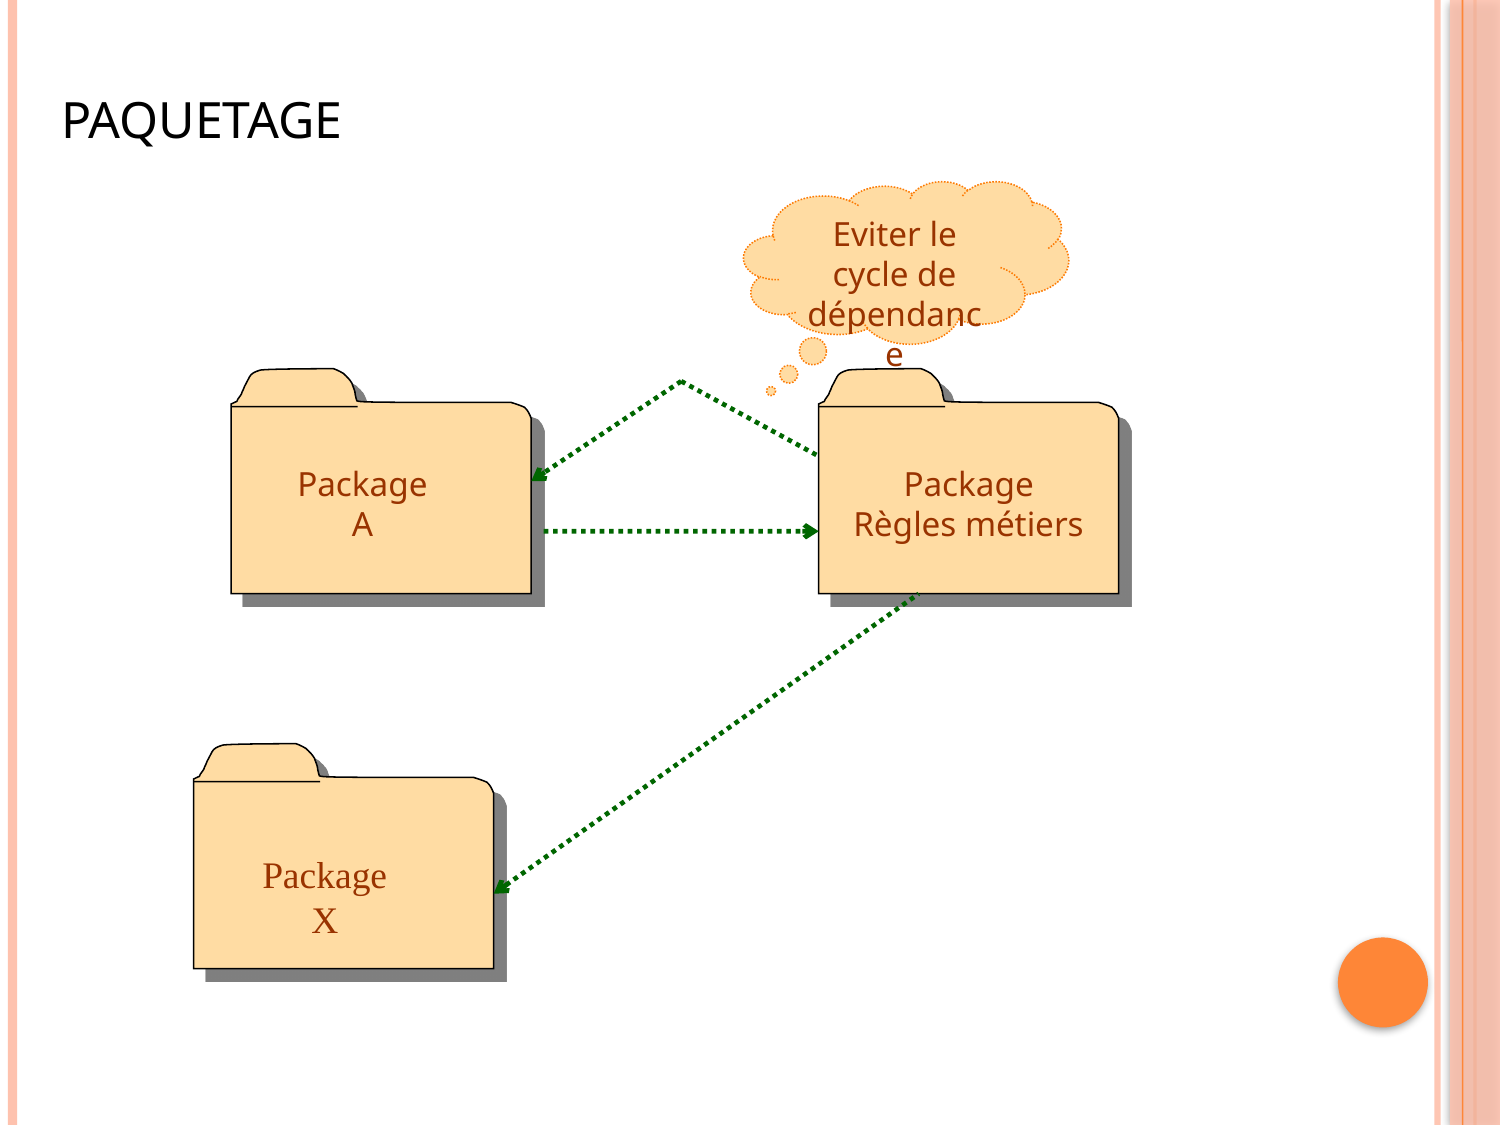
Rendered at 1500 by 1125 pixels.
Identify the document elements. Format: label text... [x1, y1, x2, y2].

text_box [230, 368, 532, 595]
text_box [193, 743, 495, 970]
text_box Eviter le cycle de dépendance [799, 337, 827, 365]
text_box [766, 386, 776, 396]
text_box [124, 362, 1163, 438]
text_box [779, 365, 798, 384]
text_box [818, 368, 1120, 595]
title Paquetage [46, 50, 1500, 188]
text_box Eviter le cycle de dépendance [743, 188, 1069, 345]
